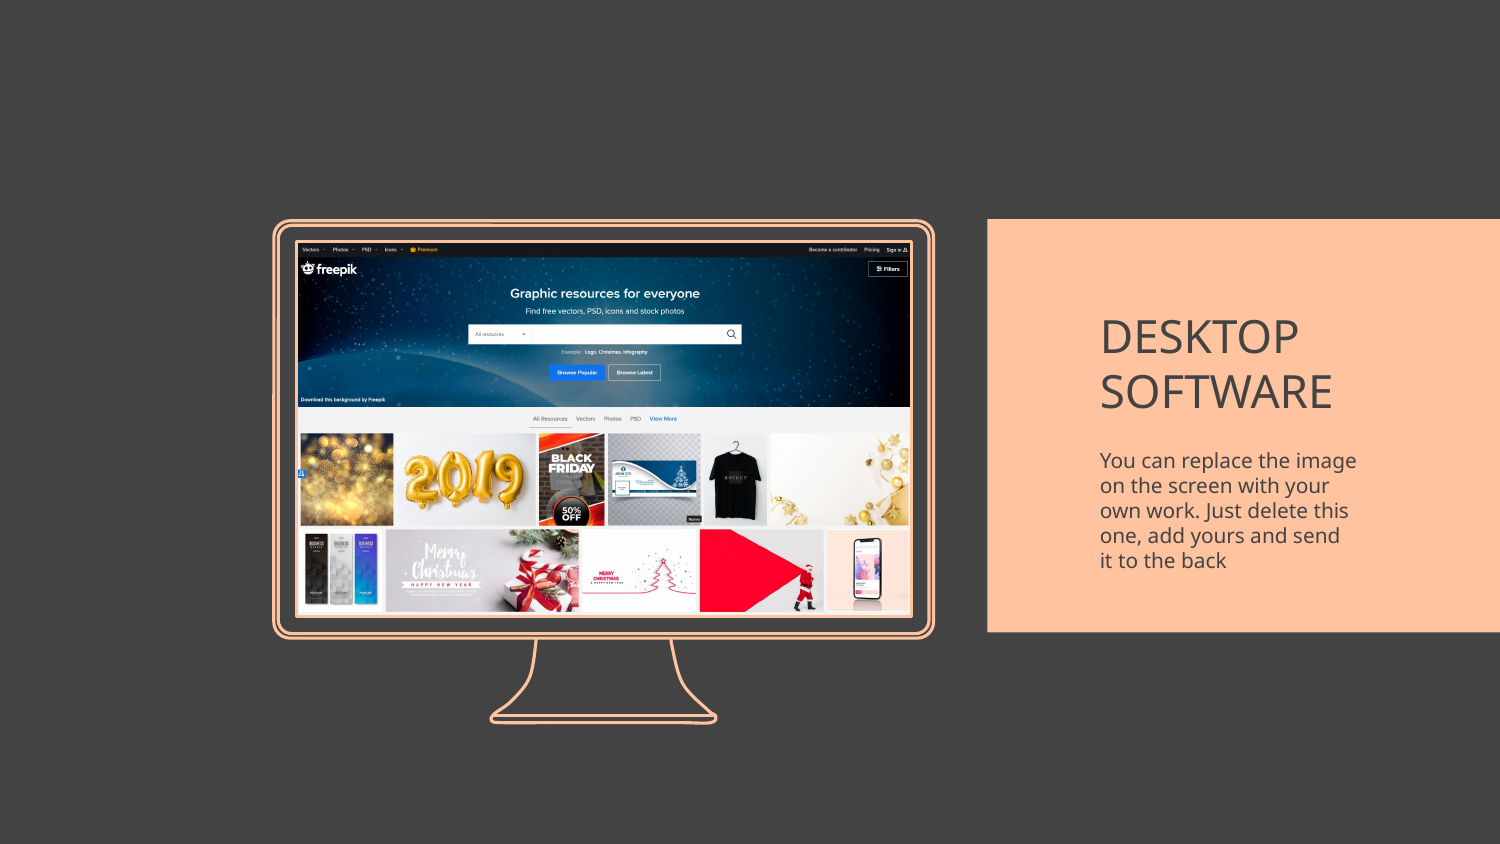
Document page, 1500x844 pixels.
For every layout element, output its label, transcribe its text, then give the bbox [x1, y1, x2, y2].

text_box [273, 220, 934, 724]
title DESKTOP SOFTWARE [1099, 301, 1358, 418]
subtitle You can replace the image on the screen with your own work. Just delete this one, add yours and send it to the back [1099, 448, 1358, 478]
